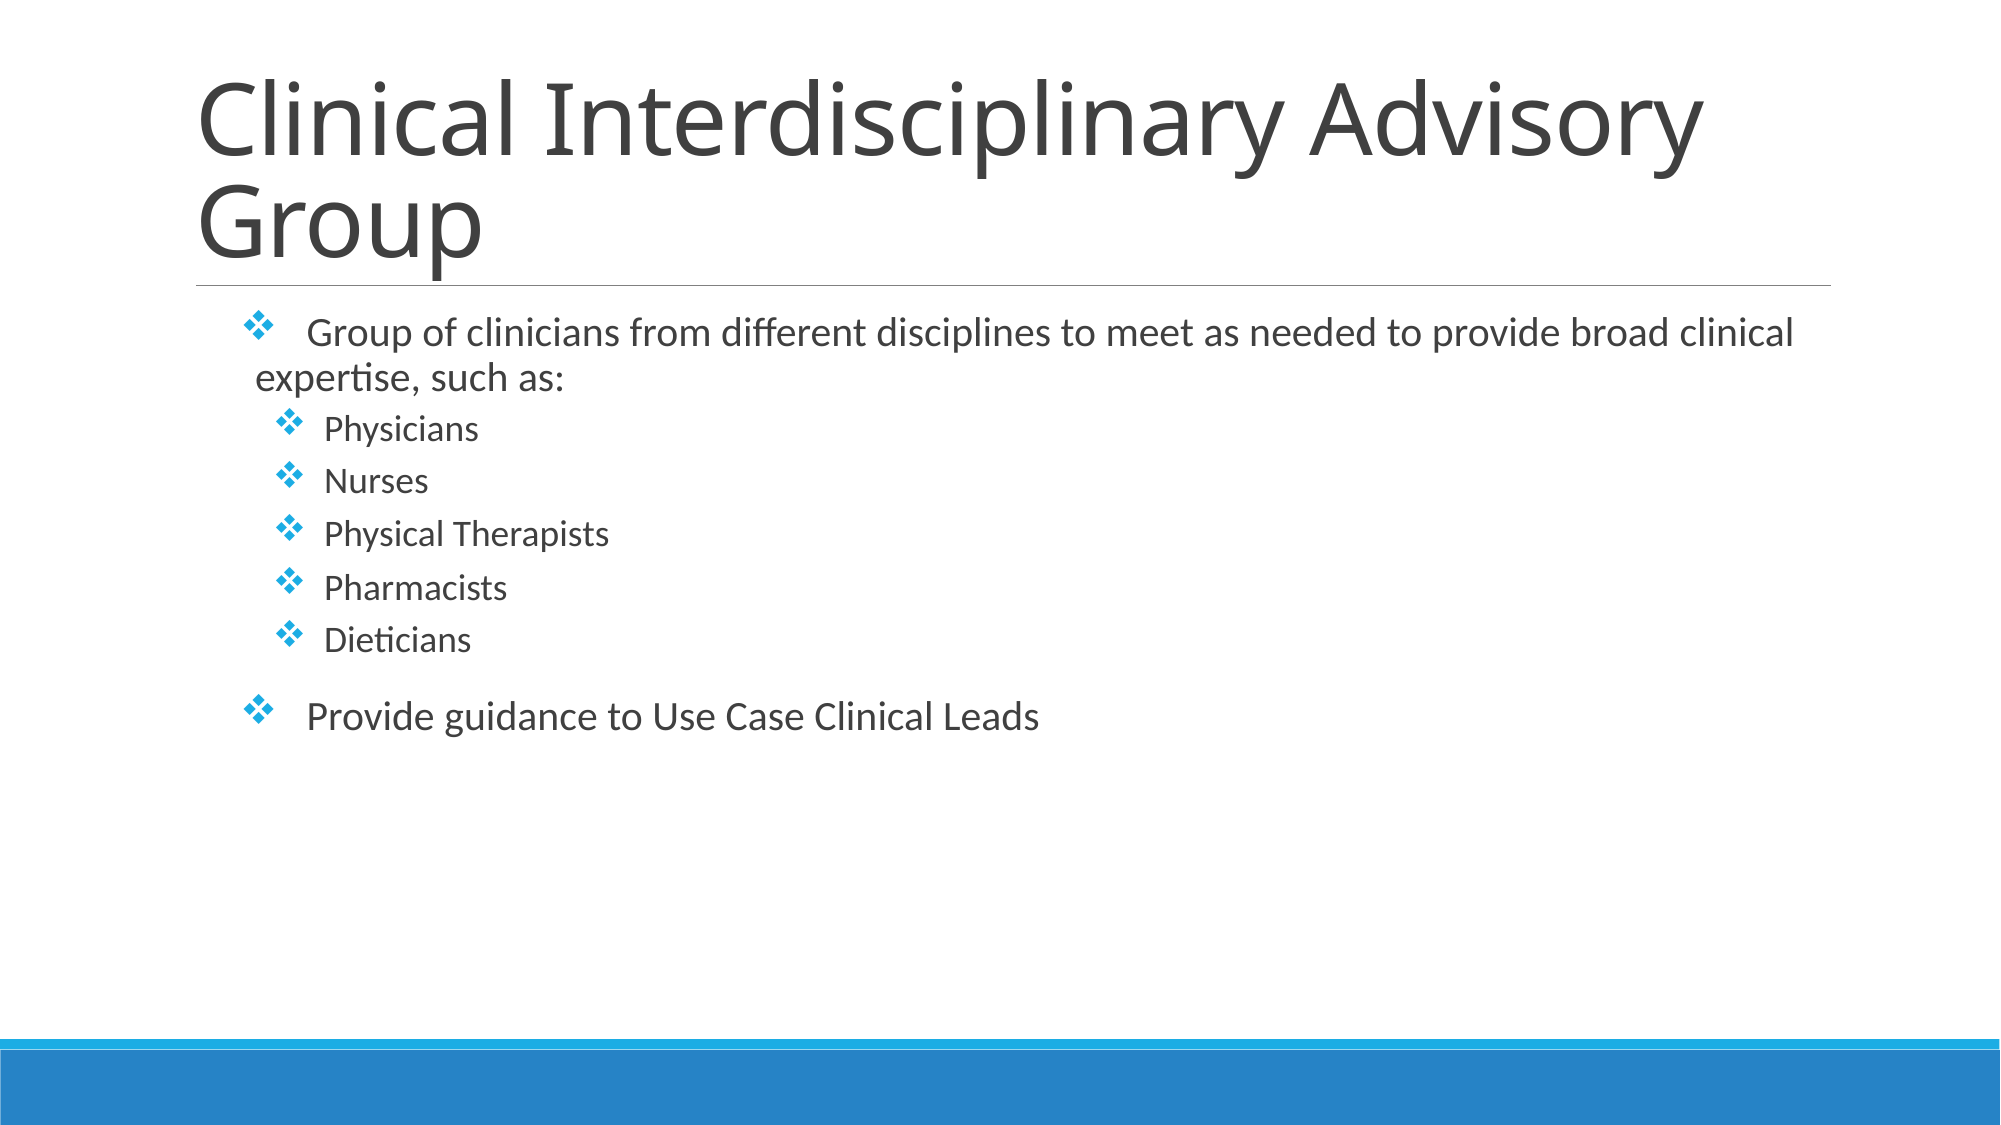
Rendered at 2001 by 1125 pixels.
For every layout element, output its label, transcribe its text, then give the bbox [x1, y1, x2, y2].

list Group of clinicians from different disciplines to meet as needed to provide broad clinical expertise, such as: Physicians Nurses Physical Therapists Pharmacists Dieticians Provide guidance to Use Case Clinical Leads [180, 302, 1830, 963]
title Clinical Interdisciplinary Advisory Group [180, 47, 1830, 285]
